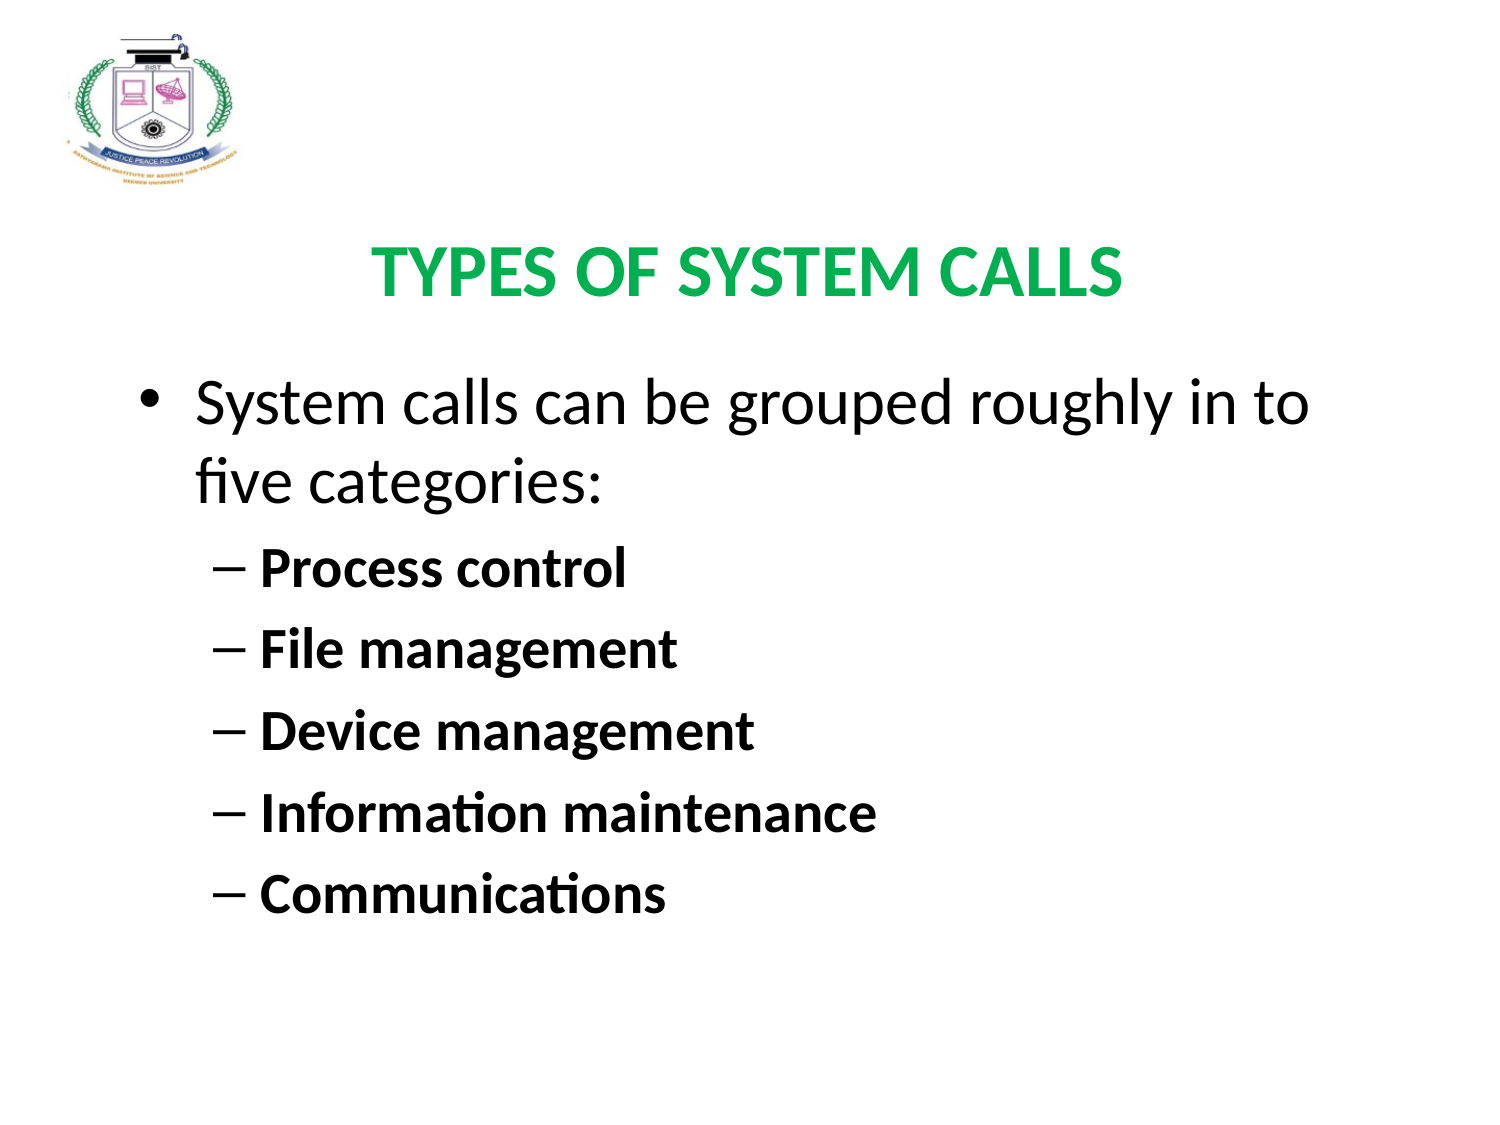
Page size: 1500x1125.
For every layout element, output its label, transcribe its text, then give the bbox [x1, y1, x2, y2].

picture [56, 34, 253, 190]
list System calls can be grouped roughly in to five categories: Process control File management Device management Information maintenance Communications [123, 349, 1425, 1041]
title TYPES OF SYSTEM CALLS [72, 172, 1423, 361]
